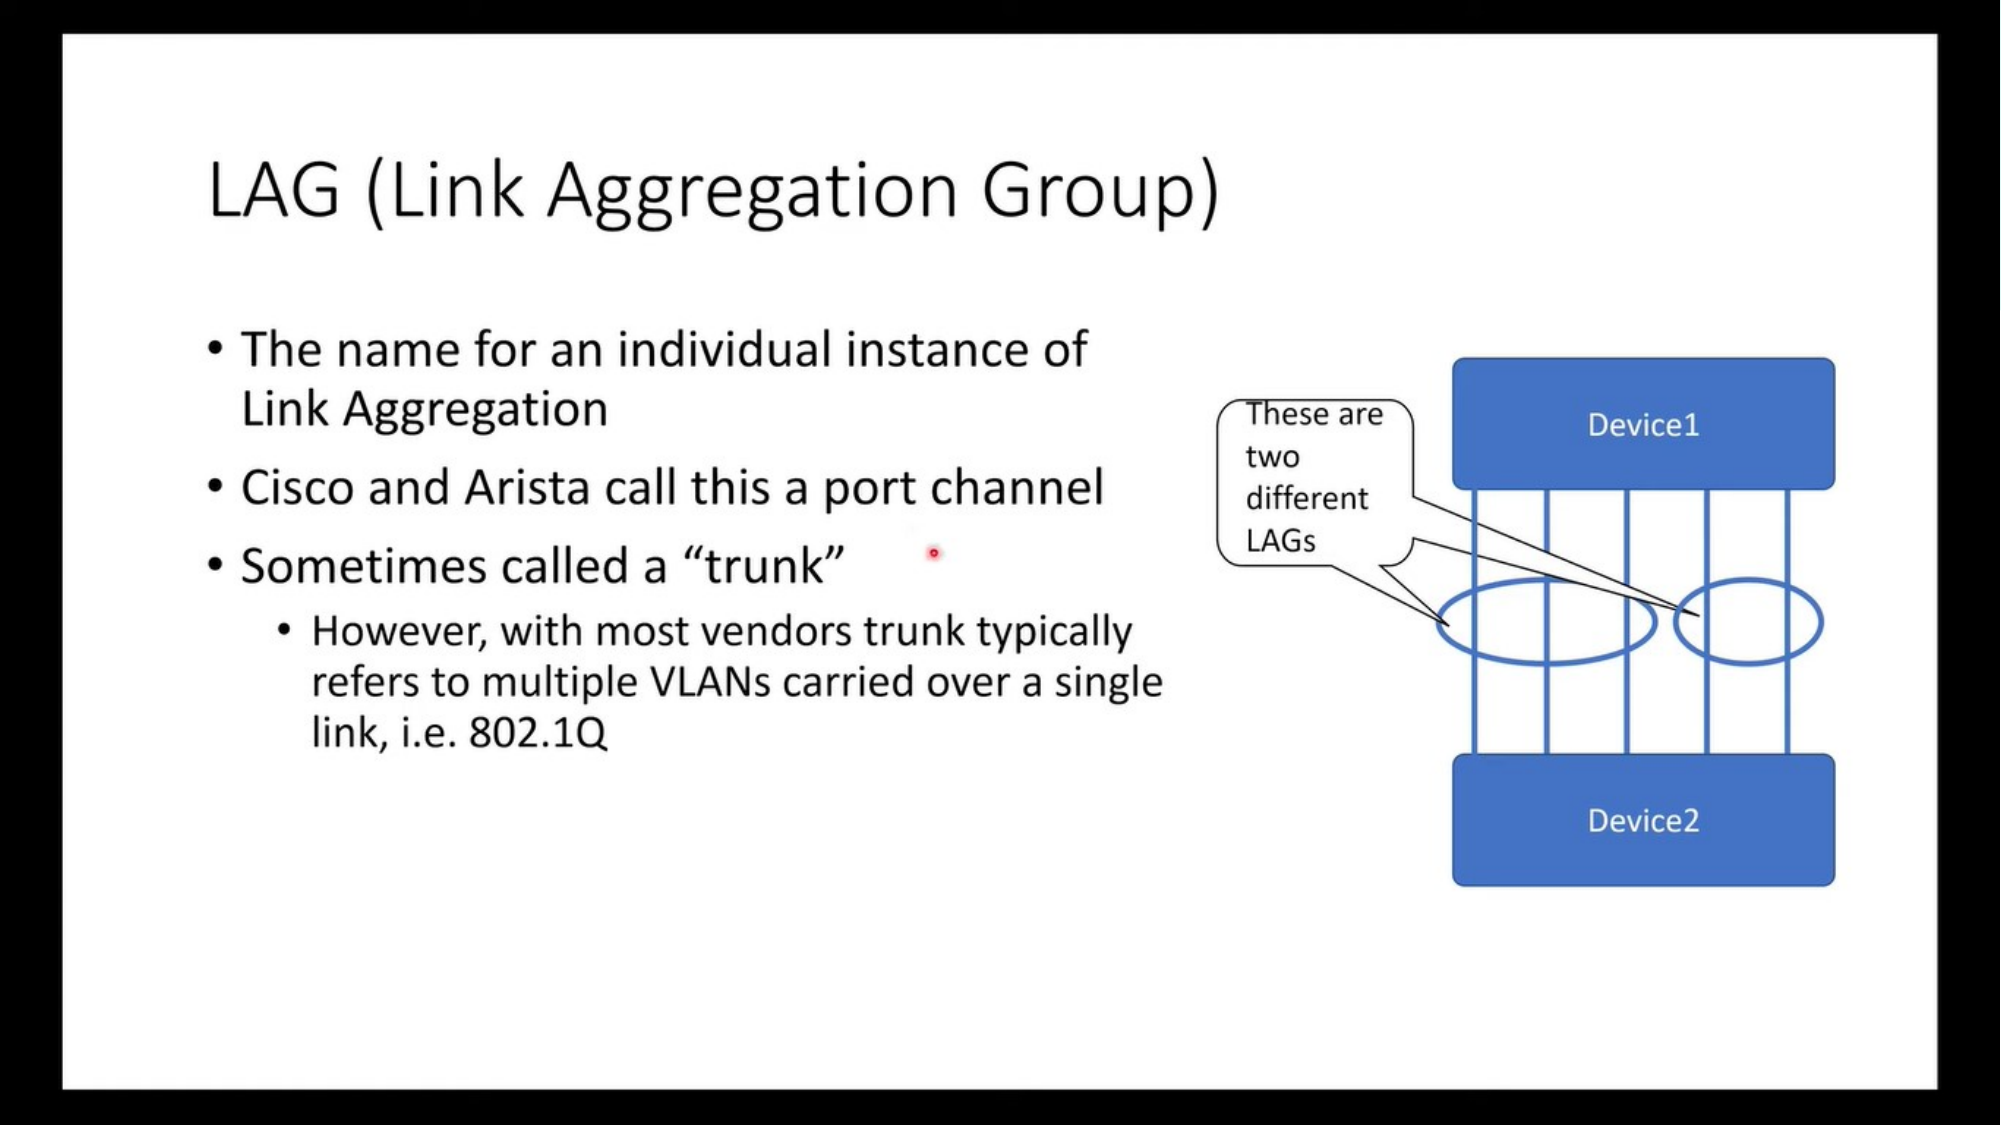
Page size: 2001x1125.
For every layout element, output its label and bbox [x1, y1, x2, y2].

list [0, 0, 2000, 1125]
